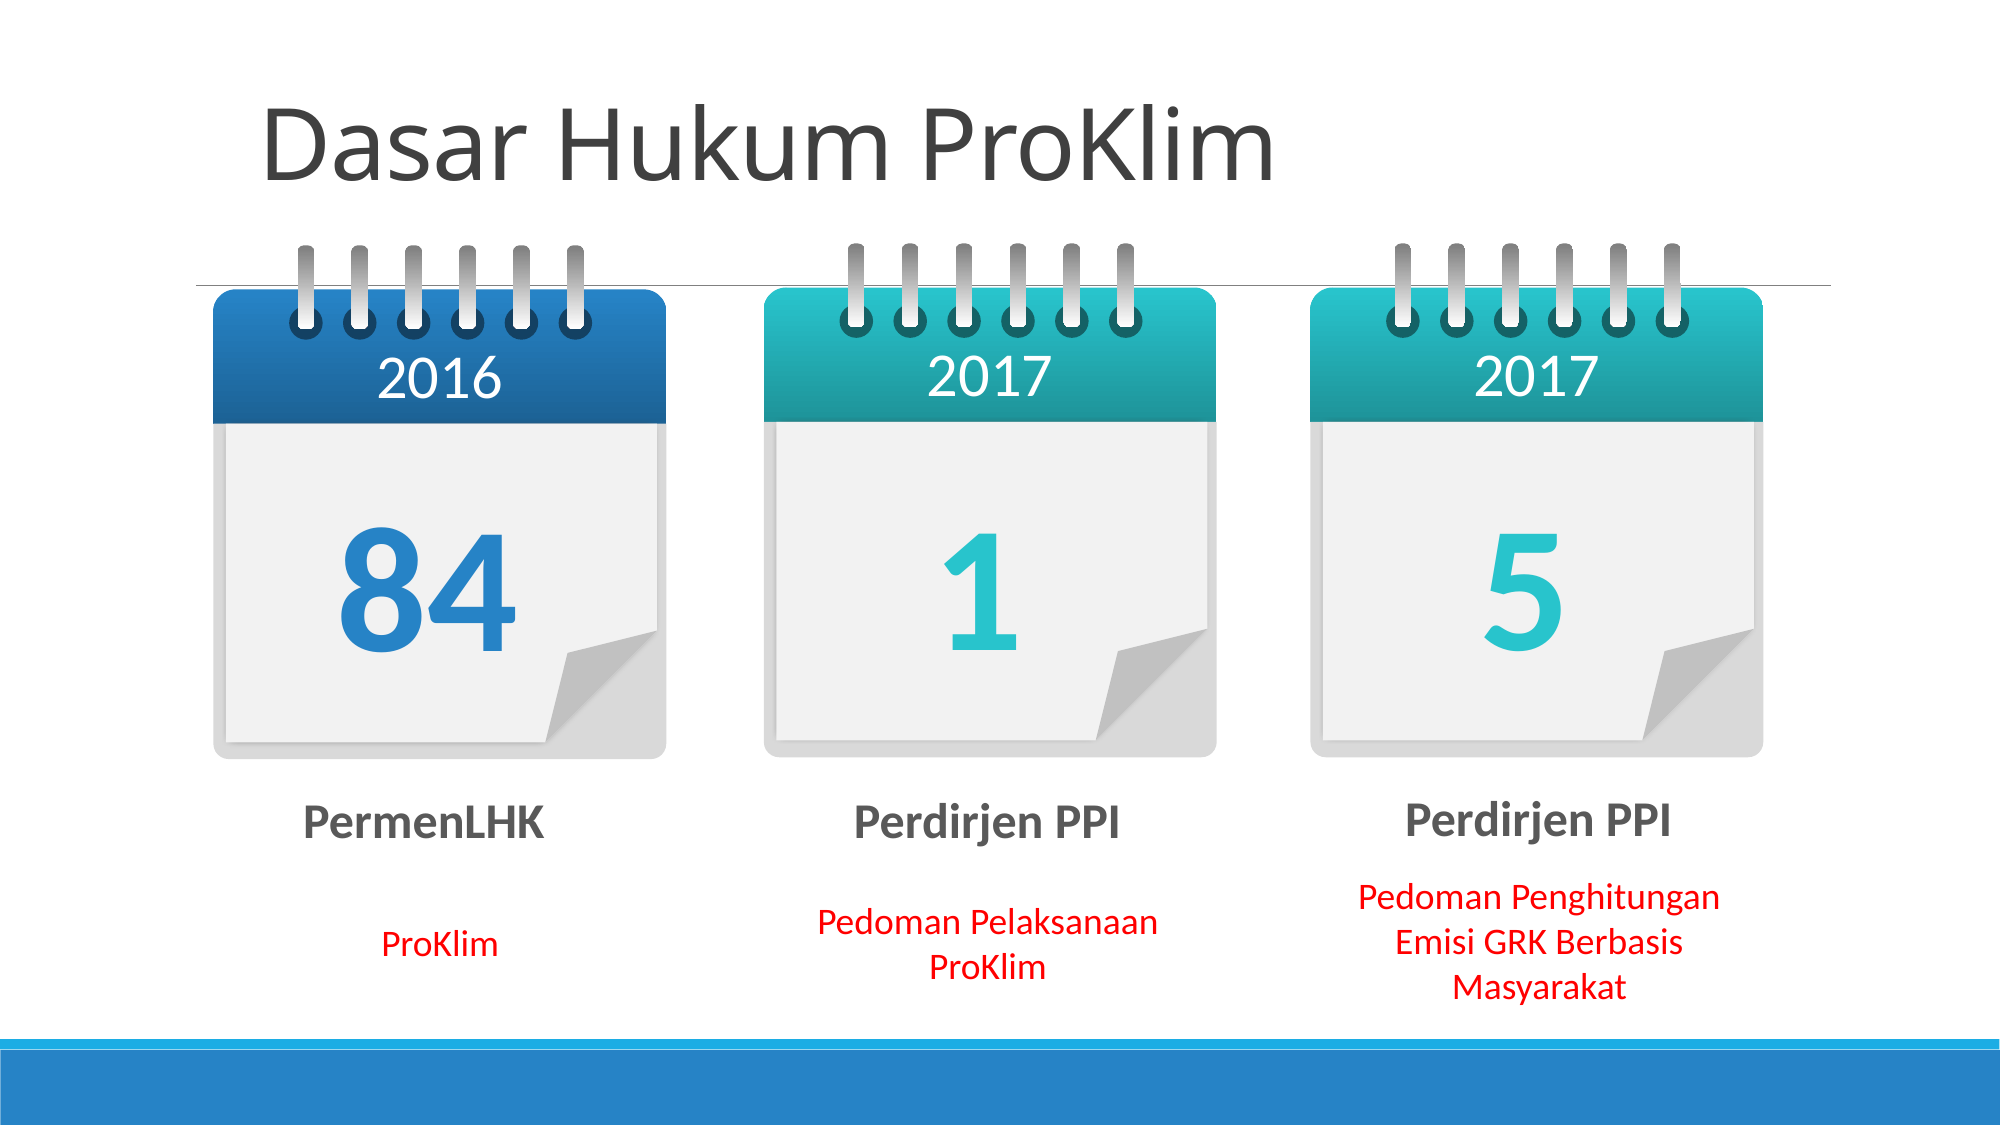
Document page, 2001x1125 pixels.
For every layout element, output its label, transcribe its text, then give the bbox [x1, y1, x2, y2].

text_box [768, 779, 1208, 996]
title Dasar Hukum ProKlim [244, 20, 1797, 209]
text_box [251, 779, 630, 973]
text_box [1319, 777, 1760, 1017]
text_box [212, 244, 667, 760]
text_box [1309, 243, 1764, 758]
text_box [763, 243, 1218, 758]
